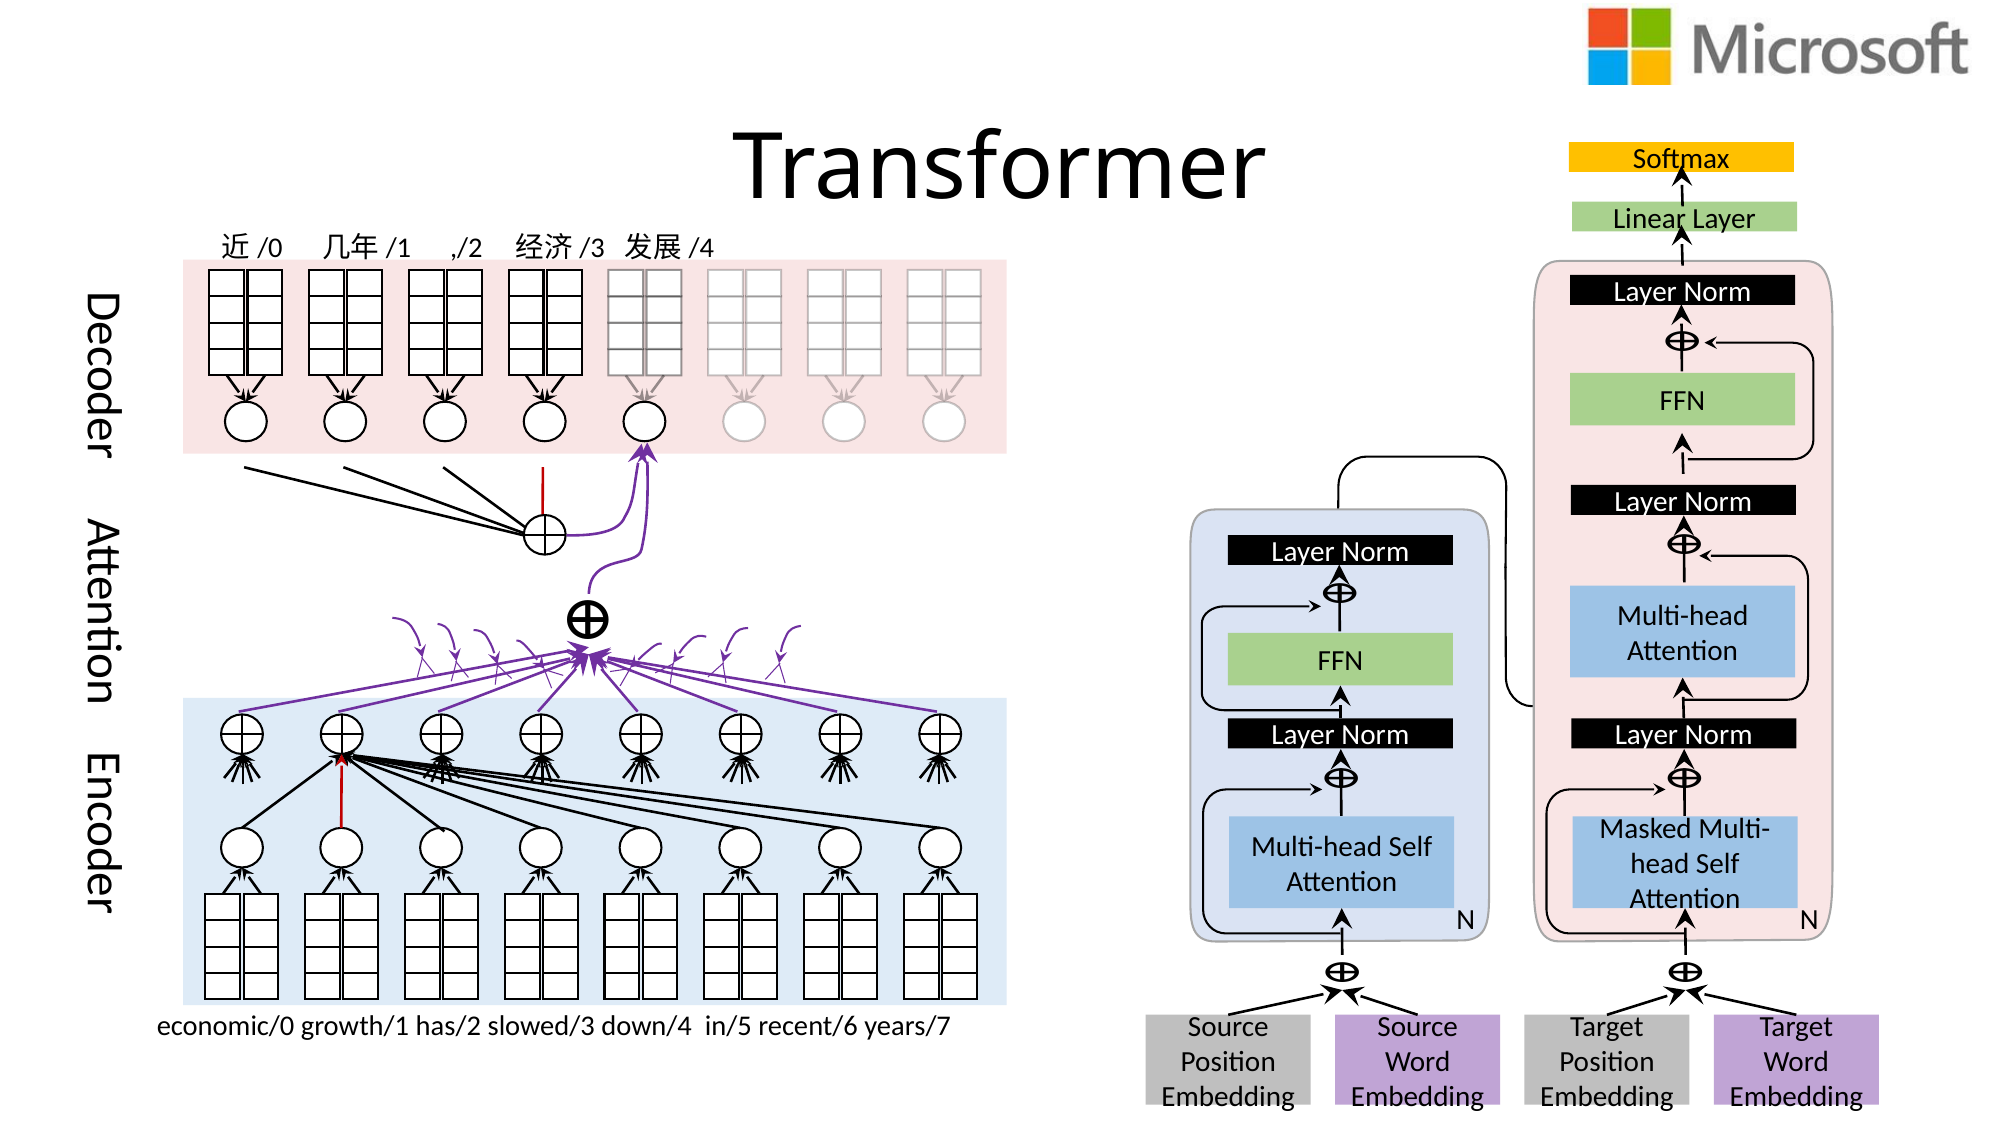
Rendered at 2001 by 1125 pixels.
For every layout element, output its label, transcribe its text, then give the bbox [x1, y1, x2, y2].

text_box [69, 221, 1145, 1049]
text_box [1145, 141, 1879, 1105]
title Transformer [137, 59, 1863, 221]
picture [1582, 3, 1976, 85]
